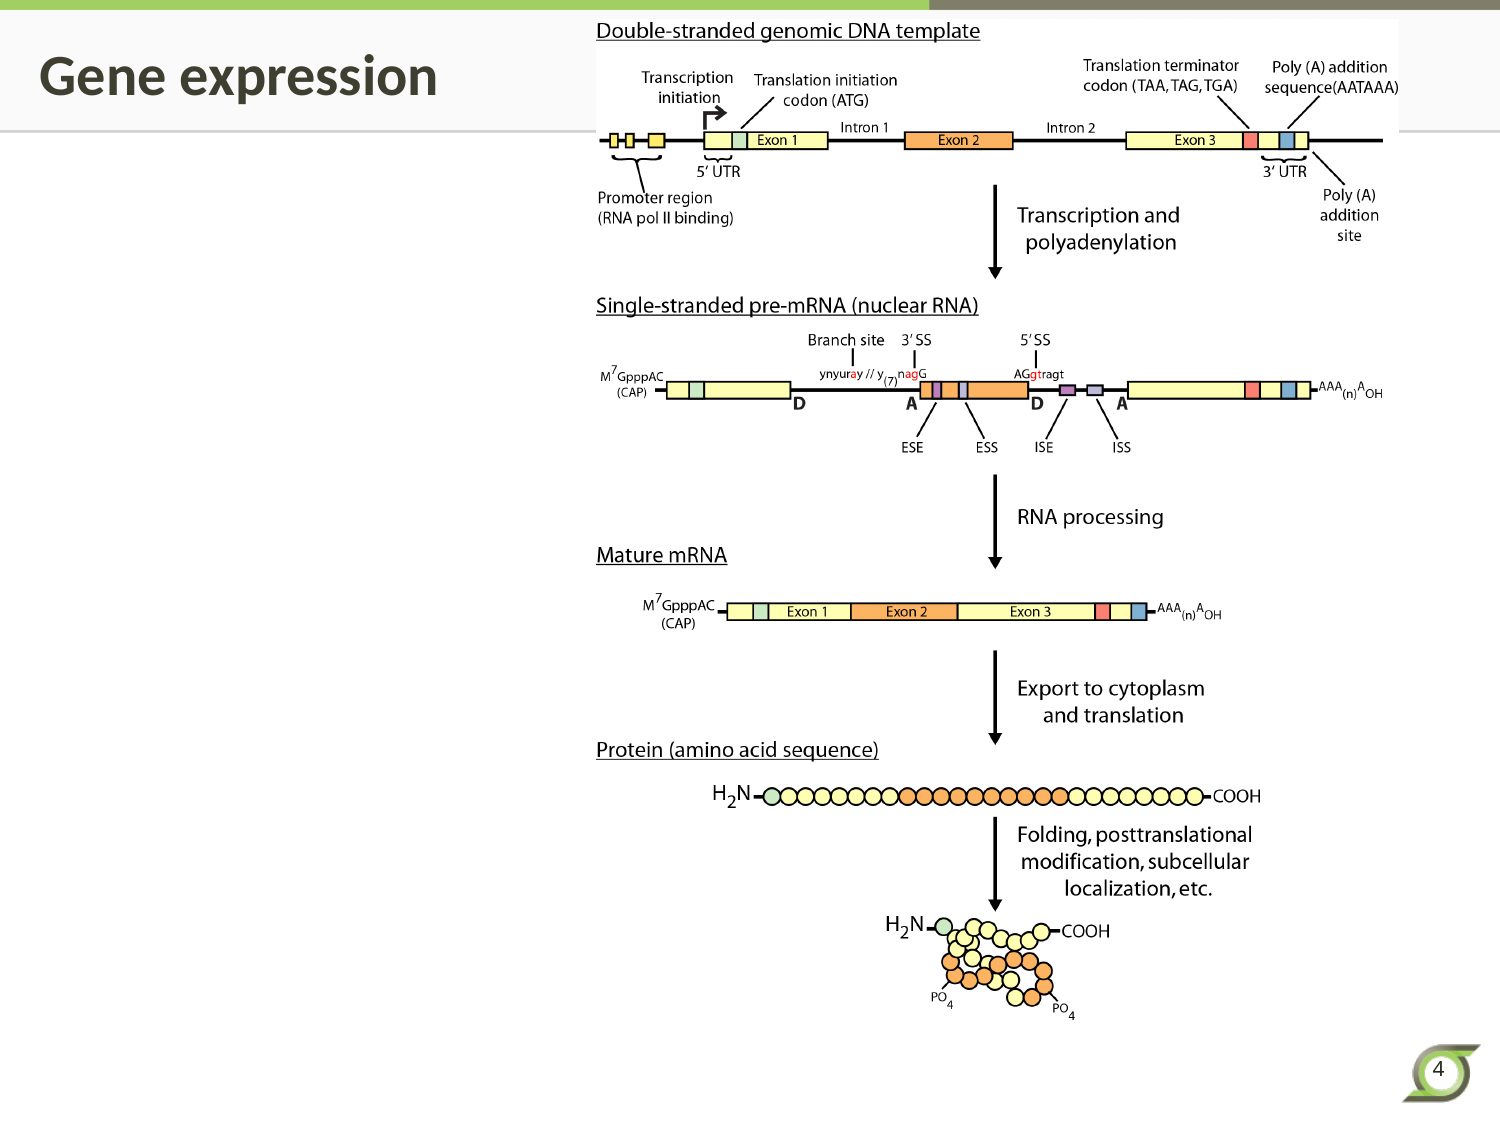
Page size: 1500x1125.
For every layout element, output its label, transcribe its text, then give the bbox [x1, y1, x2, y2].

picture [596, 18, 1399, 1023]
title Gene expression [24, 13, 526, 130]
